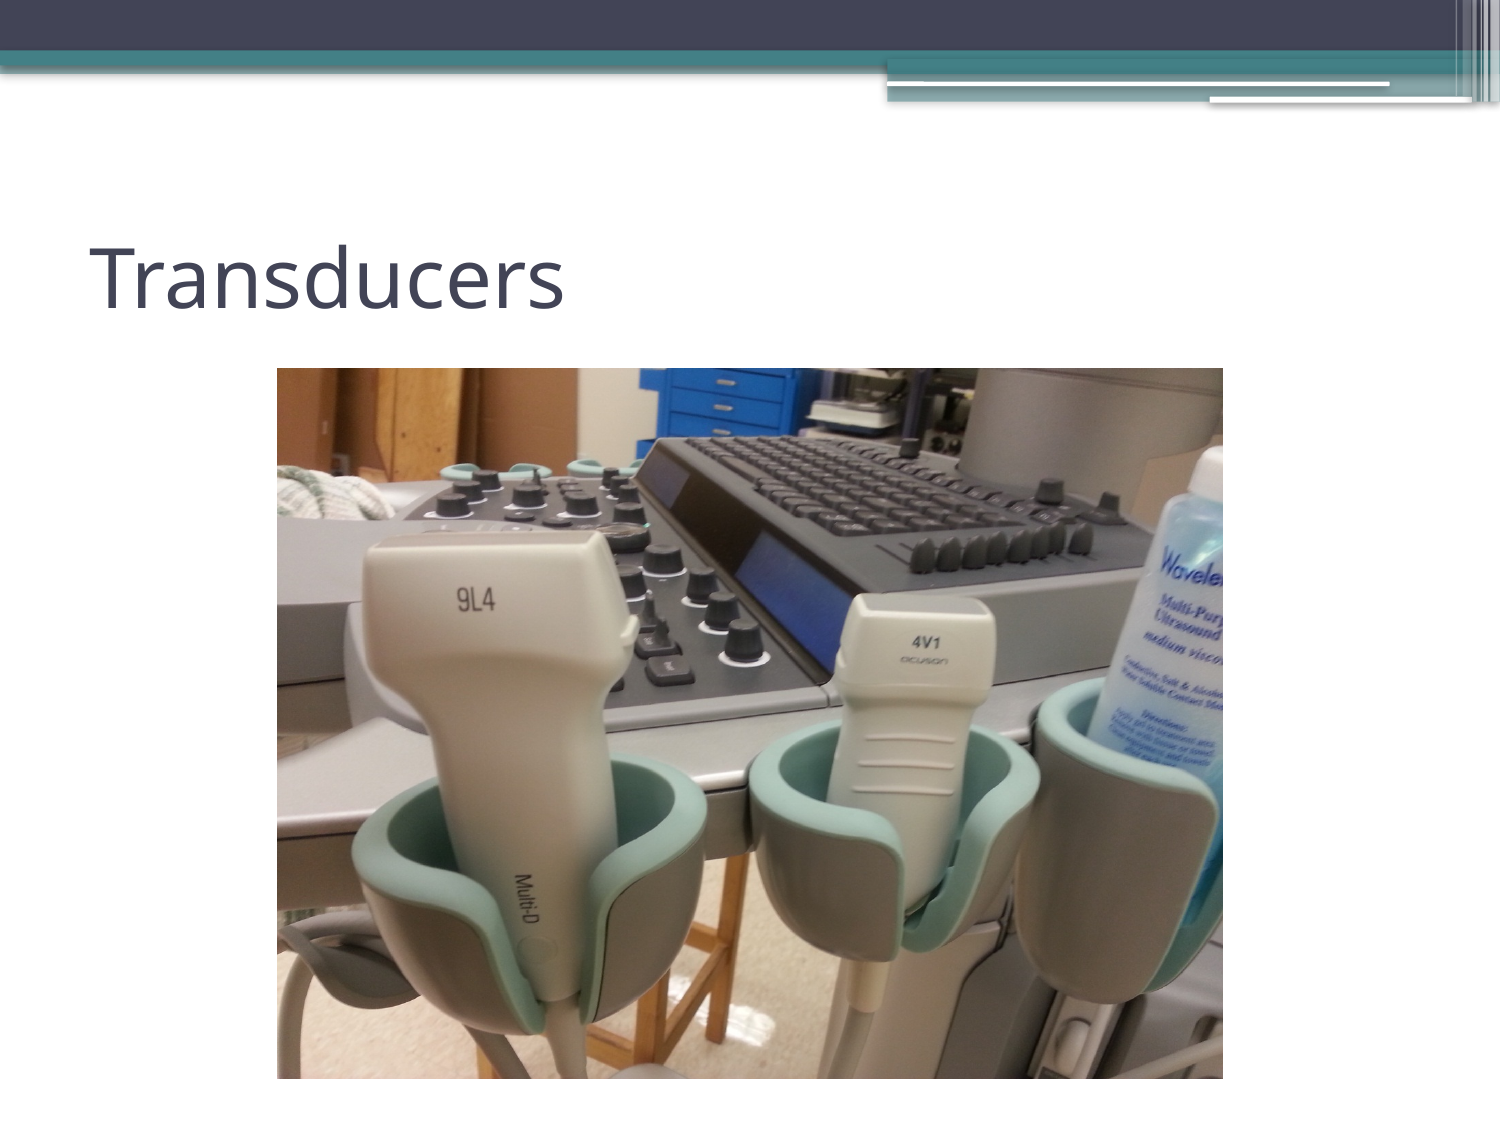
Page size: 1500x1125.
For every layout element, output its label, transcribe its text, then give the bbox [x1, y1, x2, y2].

title Transducers [75, 187, 1425, 363]
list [276, 368, 1224, 1079]
